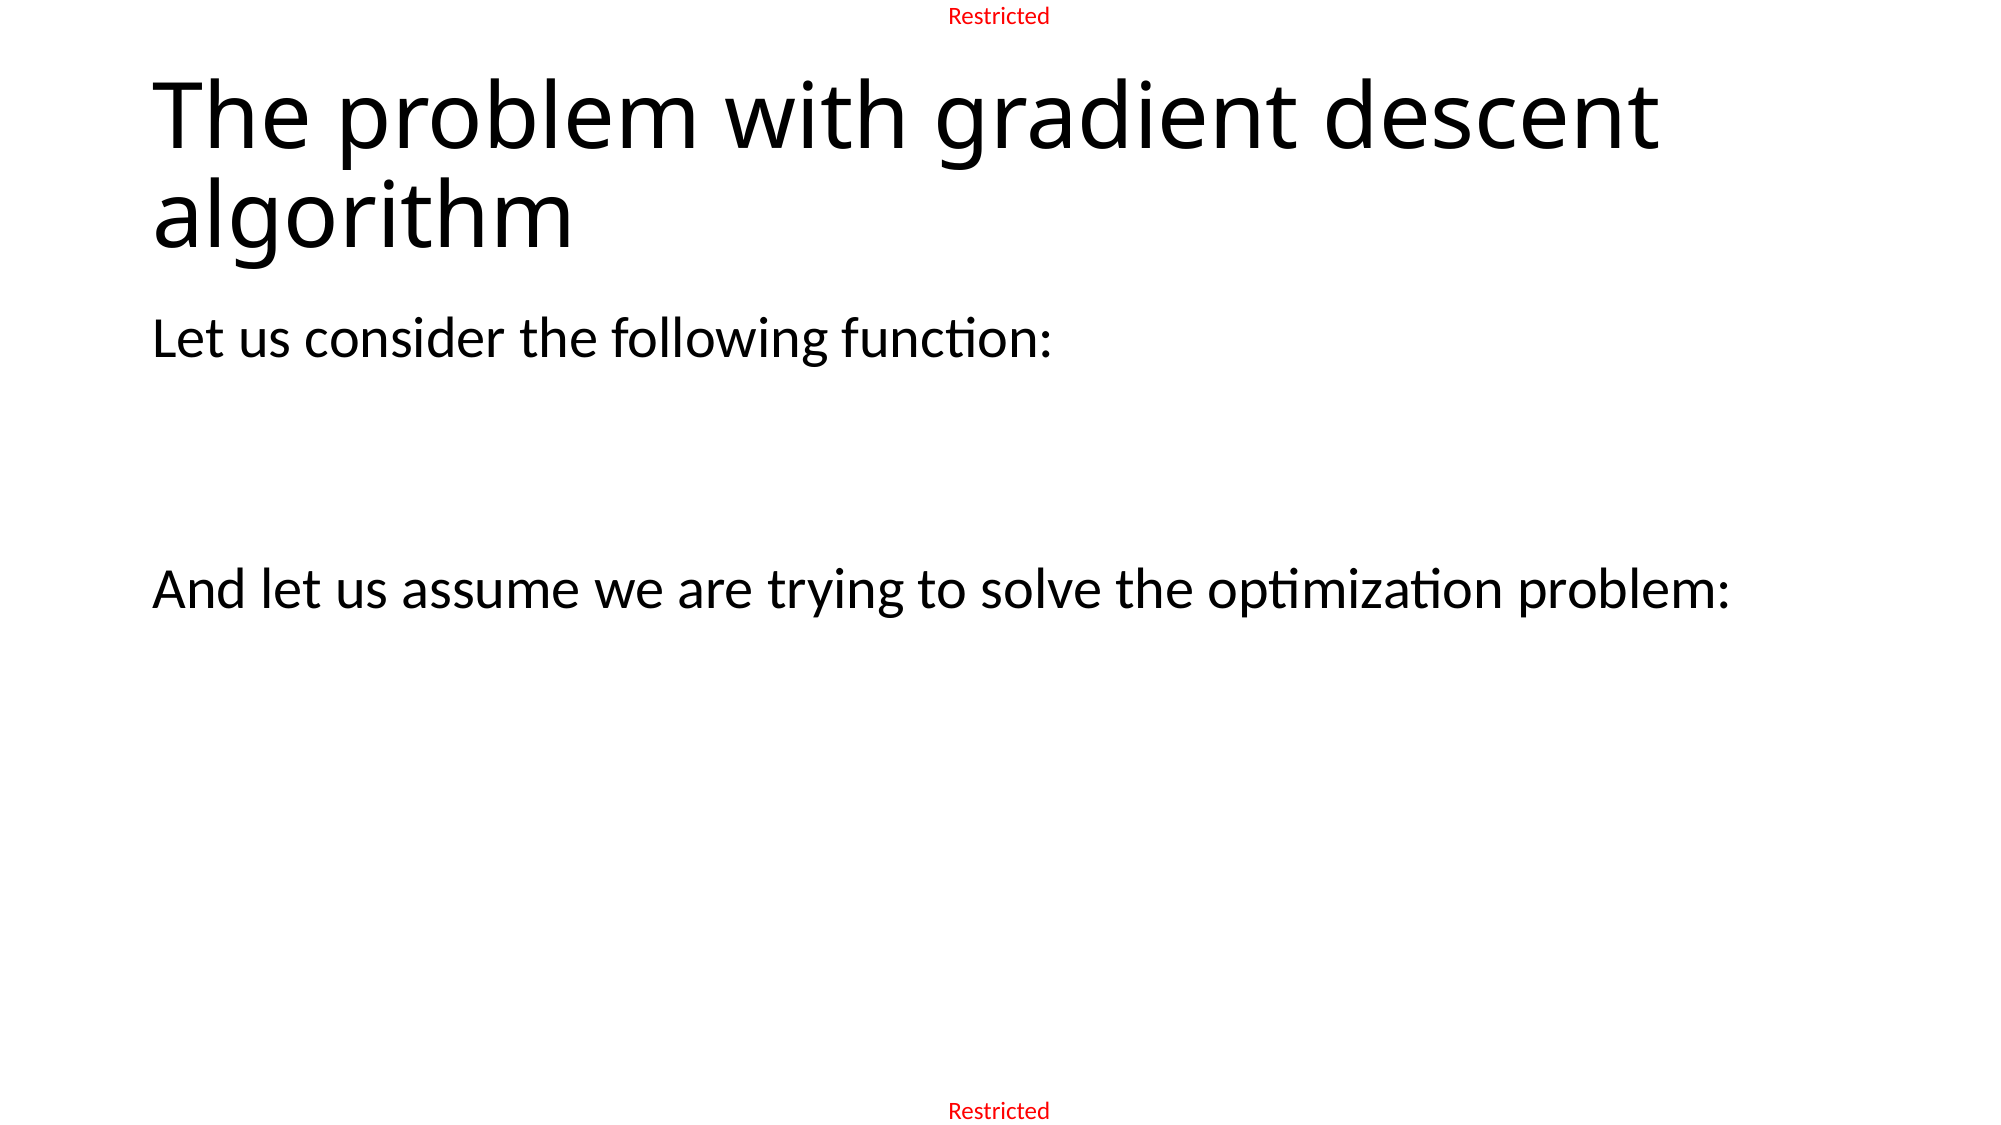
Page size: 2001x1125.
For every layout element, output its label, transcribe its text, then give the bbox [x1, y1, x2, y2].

title The problem with gradient descent algorithm [137, 59, 1863, 278]
